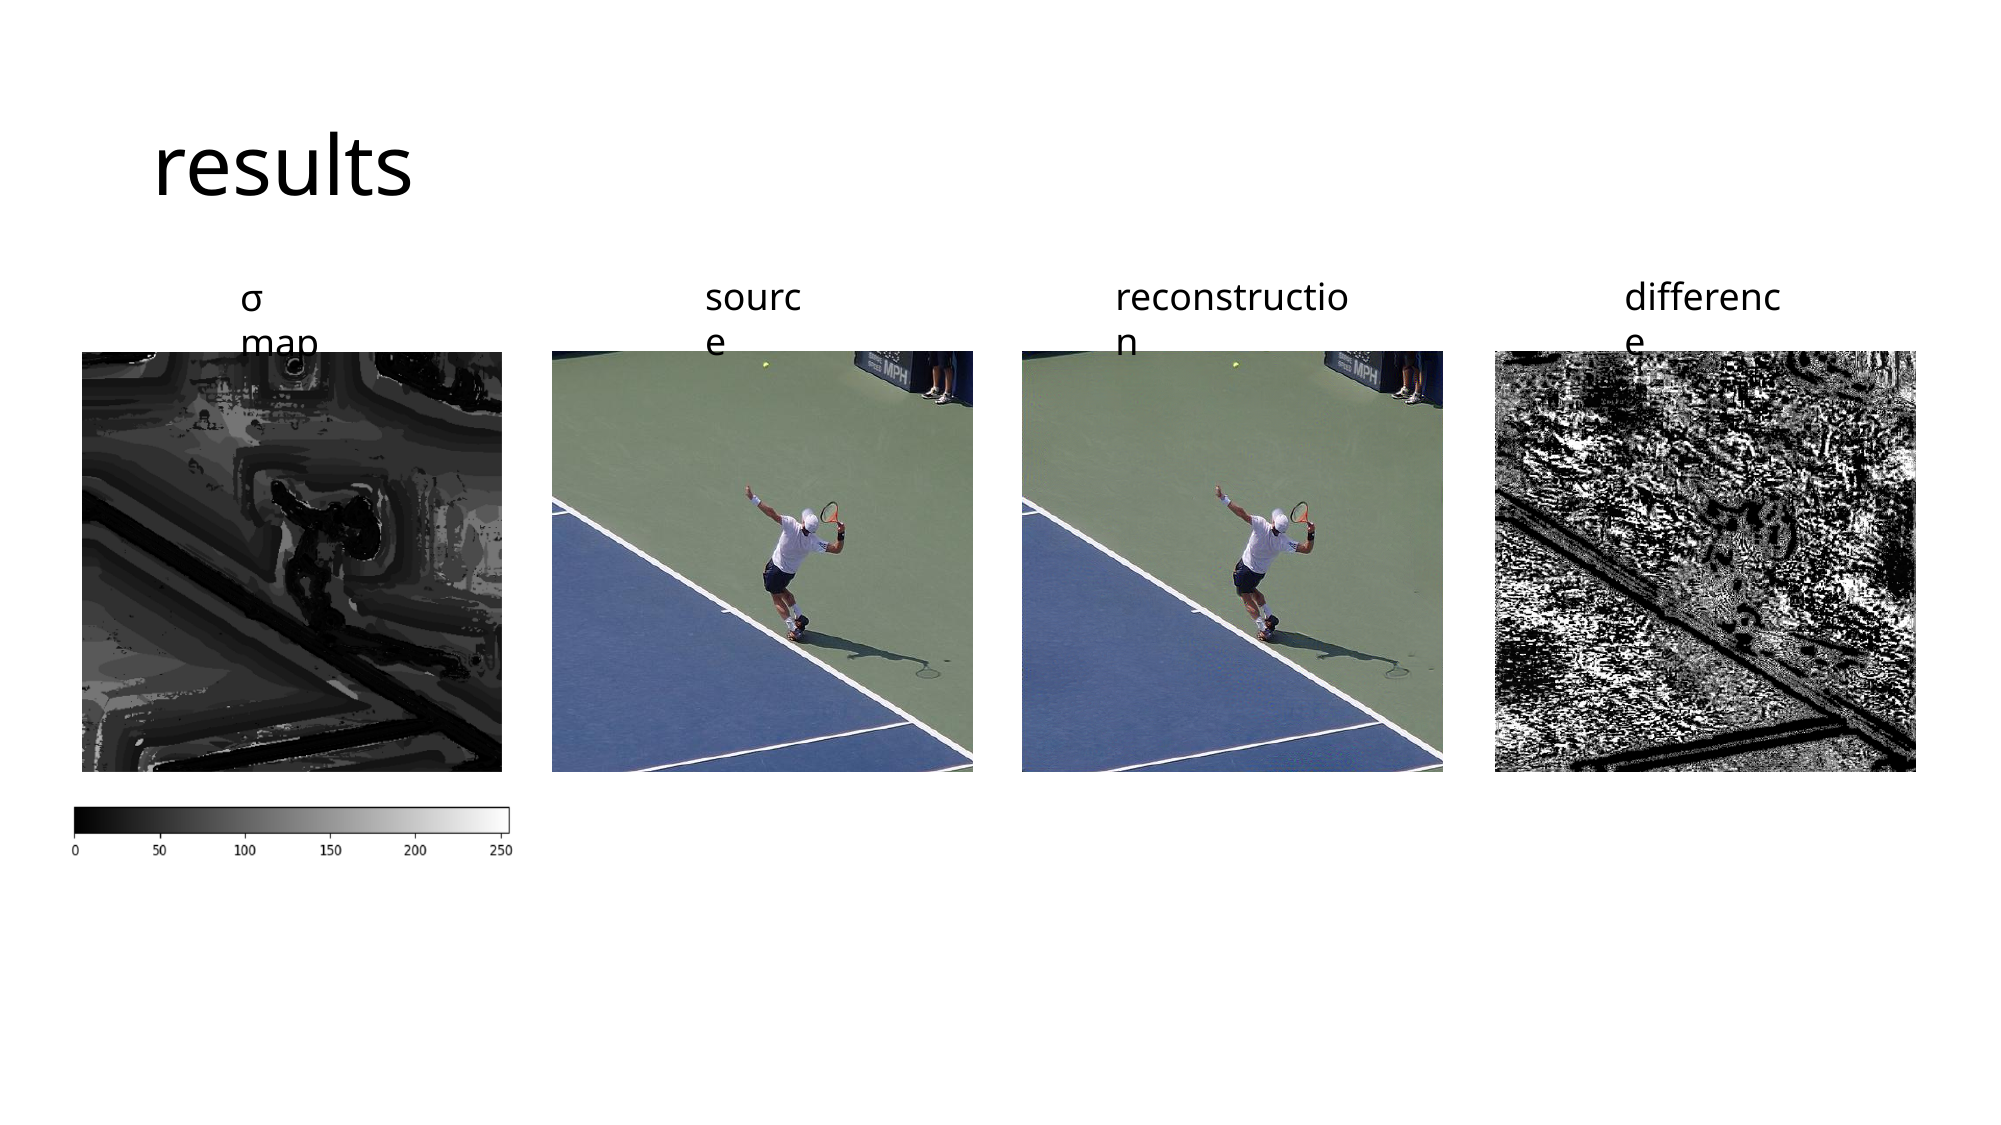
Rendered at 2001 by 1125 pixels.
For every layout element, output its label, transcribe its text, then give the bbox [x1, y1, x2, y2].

text_box source [690, 278, 833, 350]
picture [69, 792, 516, 868]
text_box results [137, 59, 1863, 278]
text_box difference [1609, 278, 1803, 350]
picture [1495, 351, 1916, 773]
picture [552, 351, 973, 773]
text_box σ map [225, 278, 360, 350]
text_box reconstruction [1100, 278, 1365, 350]
picture [82, 352, 503, 773]
picture [1022, 351, 1443, 773]
